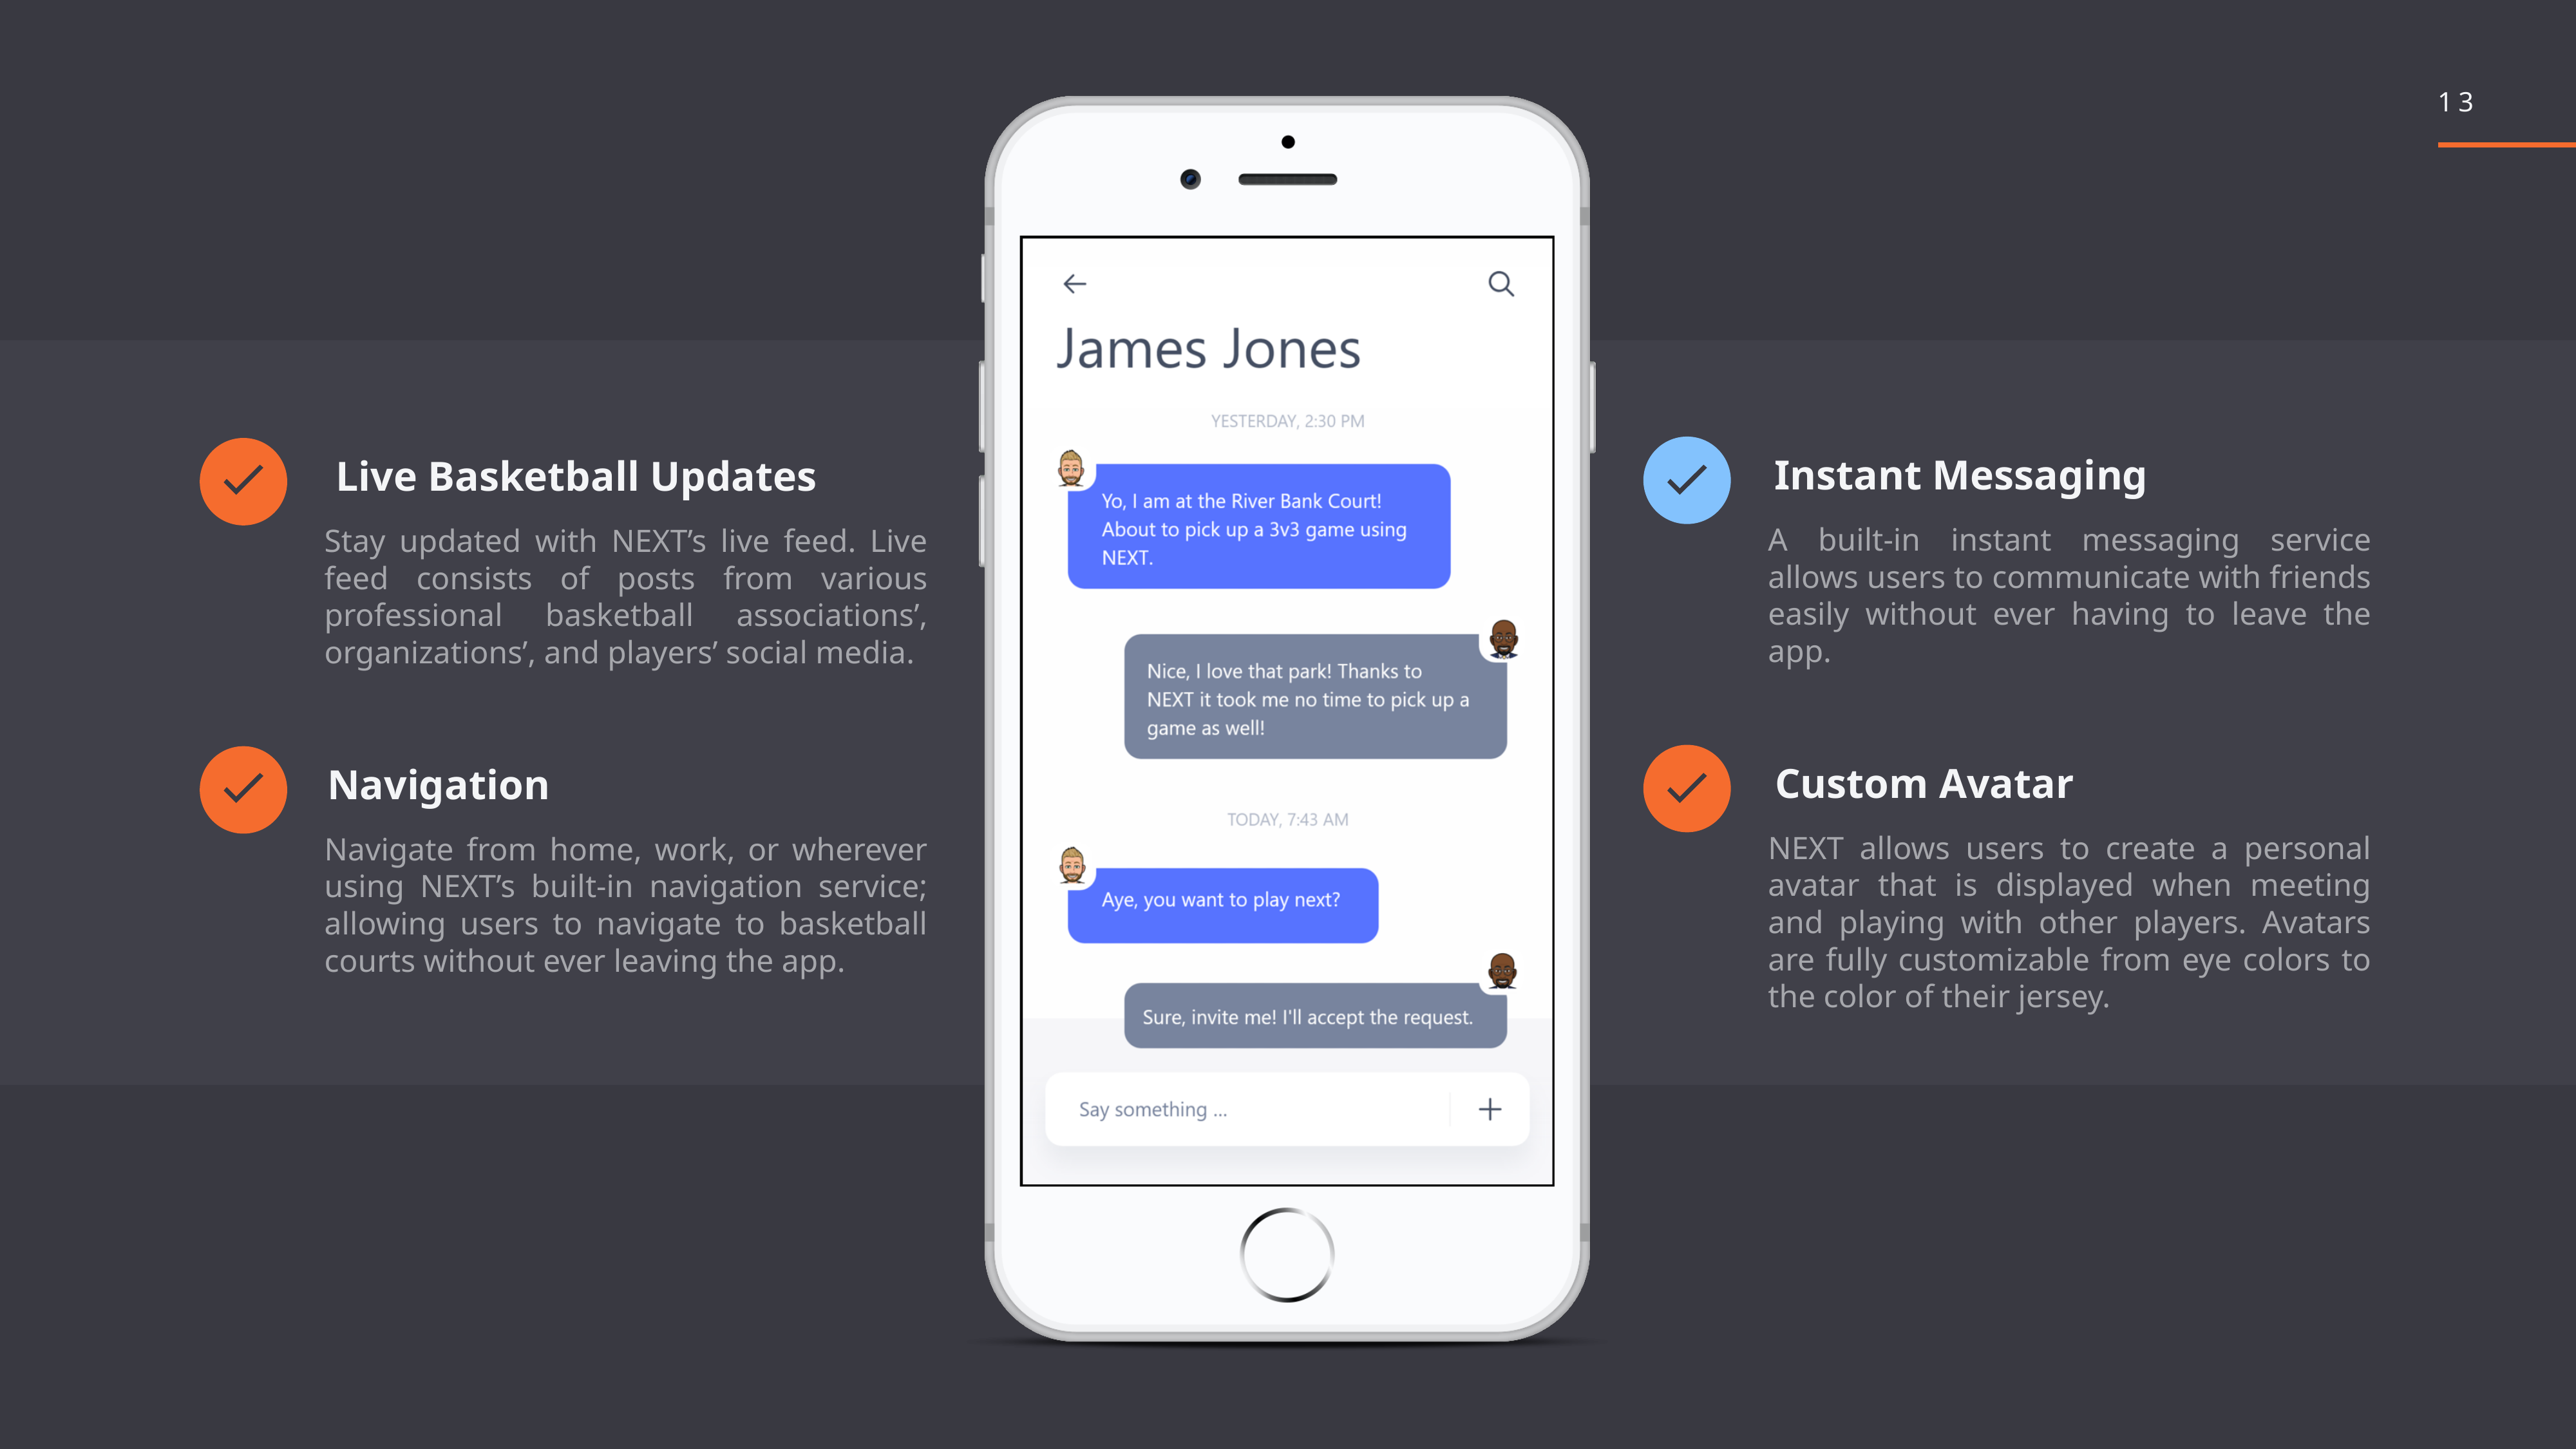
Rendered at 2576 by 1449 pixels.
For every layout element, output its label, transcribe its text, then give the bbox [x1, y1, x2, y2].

text_box [223, 773, 263, 803]
text_box Live Basketball Updates [332, 456, 560, 504]
text_box NEXT allows users to create a personal avatar that is displayed when meeting and playing with other players. Avatars are fully customizable from eye colors to the color of their jersey. [2016, 824, 2376, 1070]
text_box A built-in instant messaging service allows users to communicate with friends easily without ever having to leave the app. [2016, 516, 2376, 694]
text_box [223, 464, 263, 495]
text_box [200, 438, 287, 526]
picture [563, 0, 2013, 1449]
text_box [2016, 340, 2576, 1085]
text_box Navigation [323, 764, 554, 811]
text_box Navigate from home, work, or wherever using NEXT’s built-in navigation service; allowing users to navigate to basketball courts without ever leaving the app. [320, 826, 560, 1004]
text_box Instant Messaging [2016, 455, 2153, 502]
text_box Custom Avatar [2016, 763, 2079, 810]
slide_number 13 [2433, 80, 2498, 121]
text_box Stay updated with NEXT’s live feed. Live feed consists of posts from various professional basketball associations’, organizations’, and players’ social media. [320, 517, 560, 696]
text_box [0, 340, 560, 1085]
text_box [200, 746, 287, 834]
